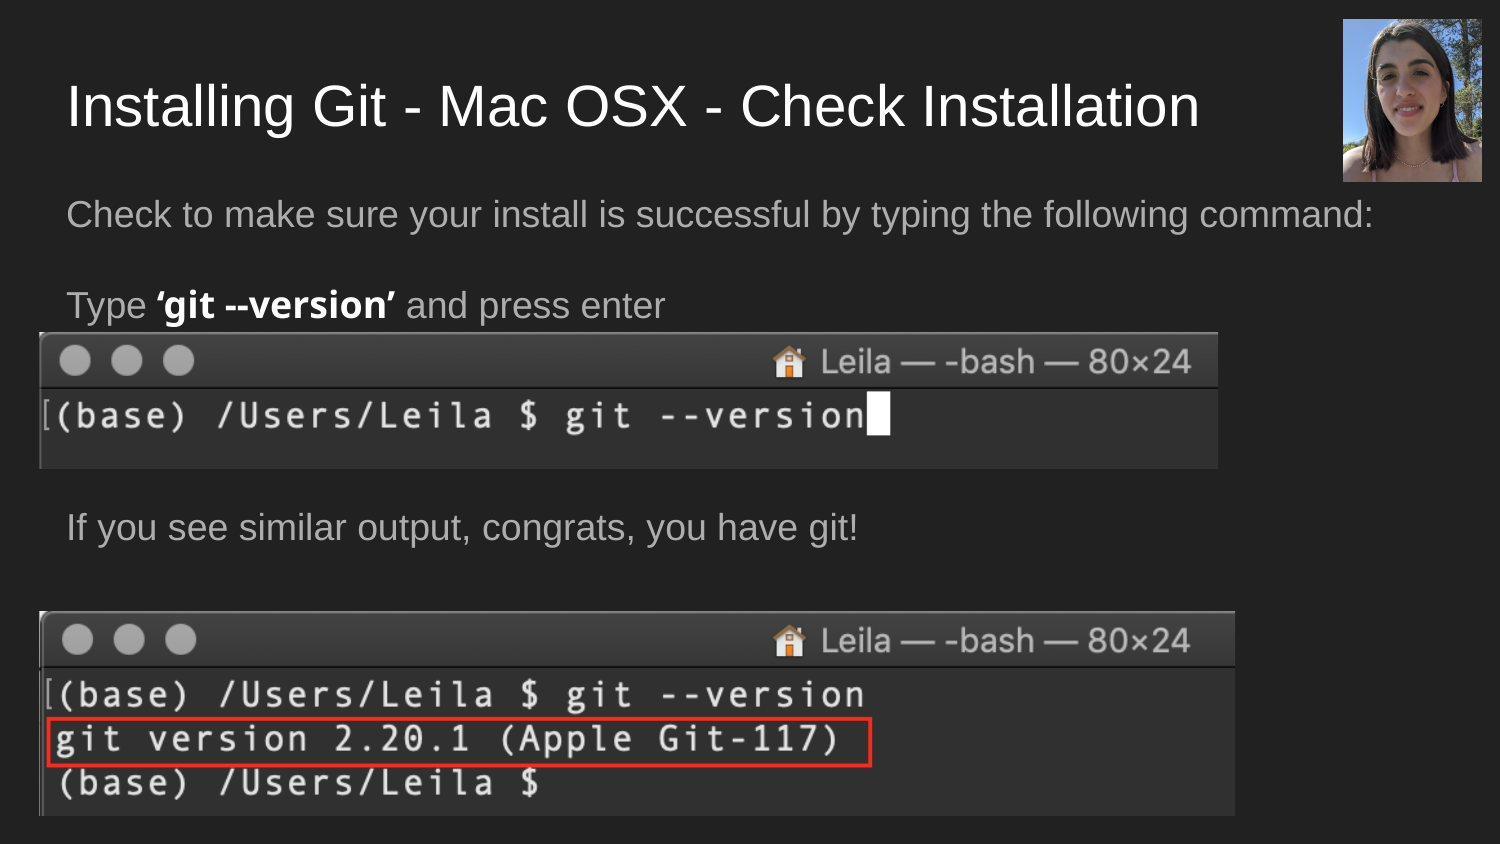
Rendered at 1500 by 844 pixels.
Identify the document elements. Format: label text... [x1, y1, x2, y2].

list Check to make sure your install is successful by typing the following command: [51, 168, 1449, 254]
picture [39, 611, 1236, 816]
text_box Type ‘git --version’ and press enter [51, 253, 1081, 330]
picture [1343, 19, 1483, 182]
picture [38, 331, 1219, 469]
title Installing Git - Mac OSX - Check Installation [51, 53, 1338, 148]
list If you see similar output, congrats, you have git! [51, 480, 1449, 567]
